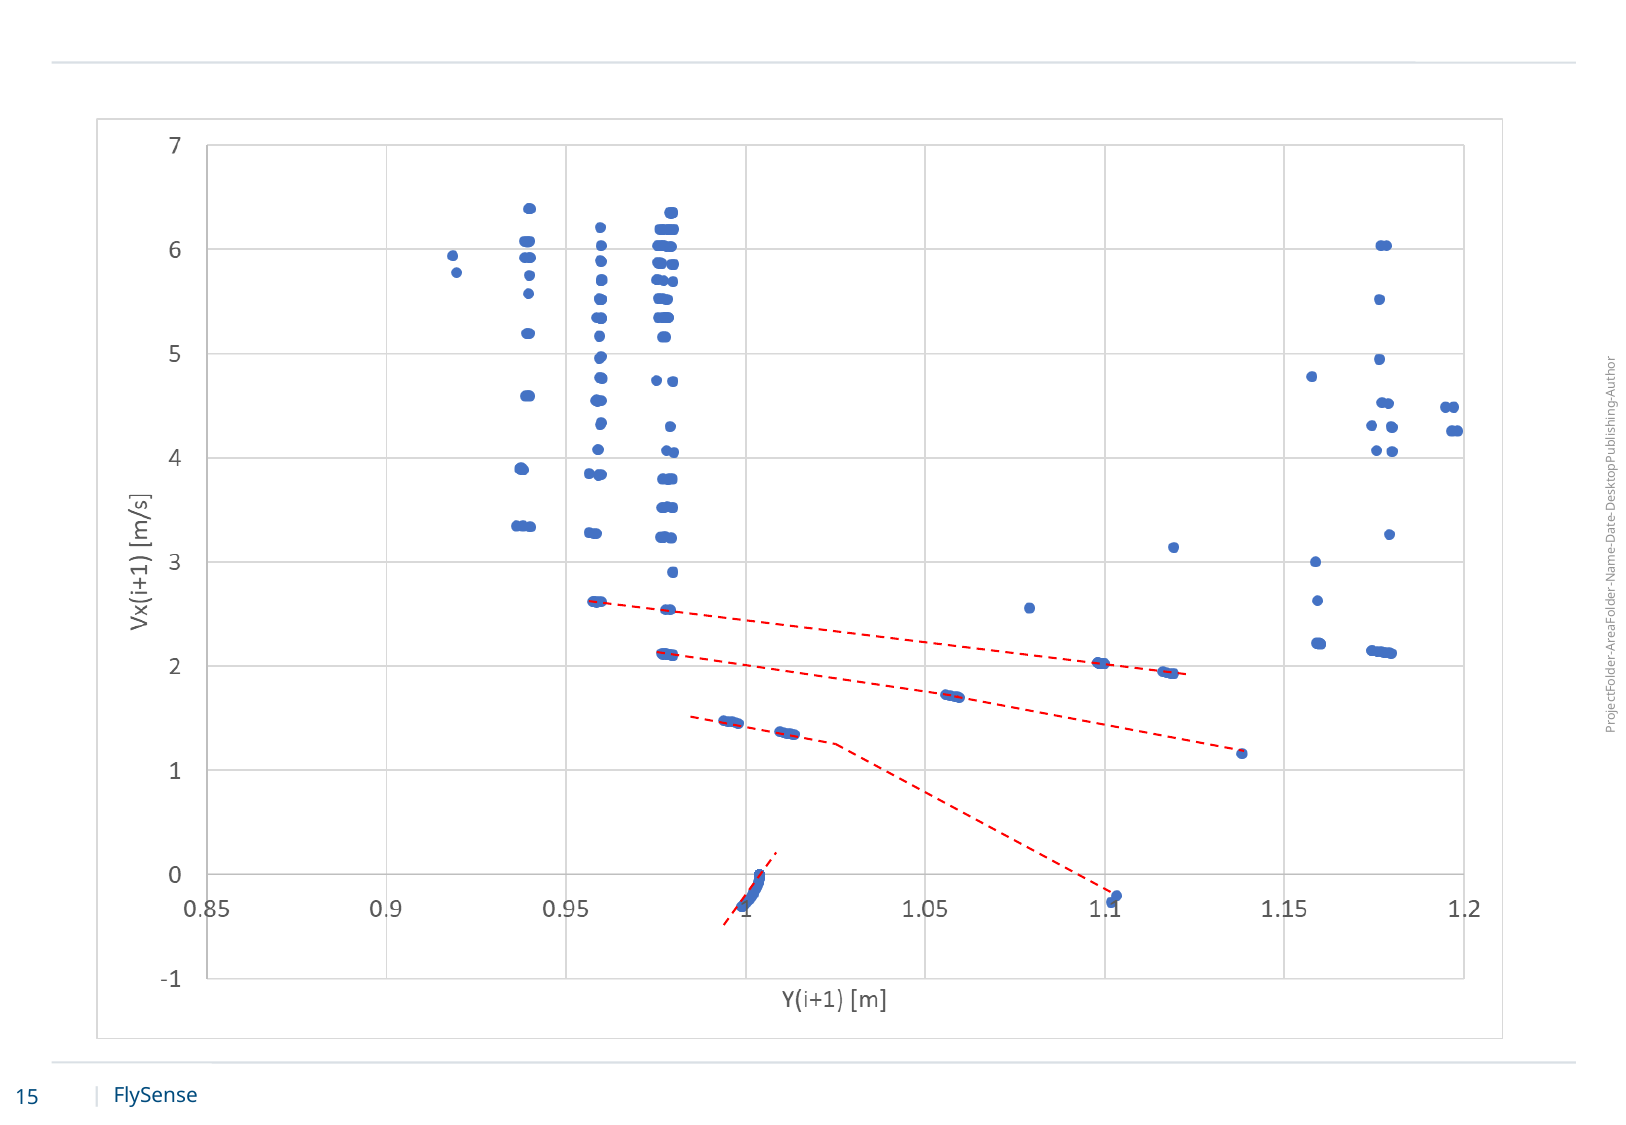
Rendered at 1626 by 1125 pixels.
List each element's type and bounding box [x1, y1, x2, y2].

text_box [835, 743, 1116, 895]
text_box [954, 696, 1245, 752]
text_box [588, 600, 1188, 675]
text_box [723, 852, 777, 926]
picture [96, 118, 1503, 1039]
text_box [690, 716, 836, 745]
text_box [656, 682, 959, 697]
